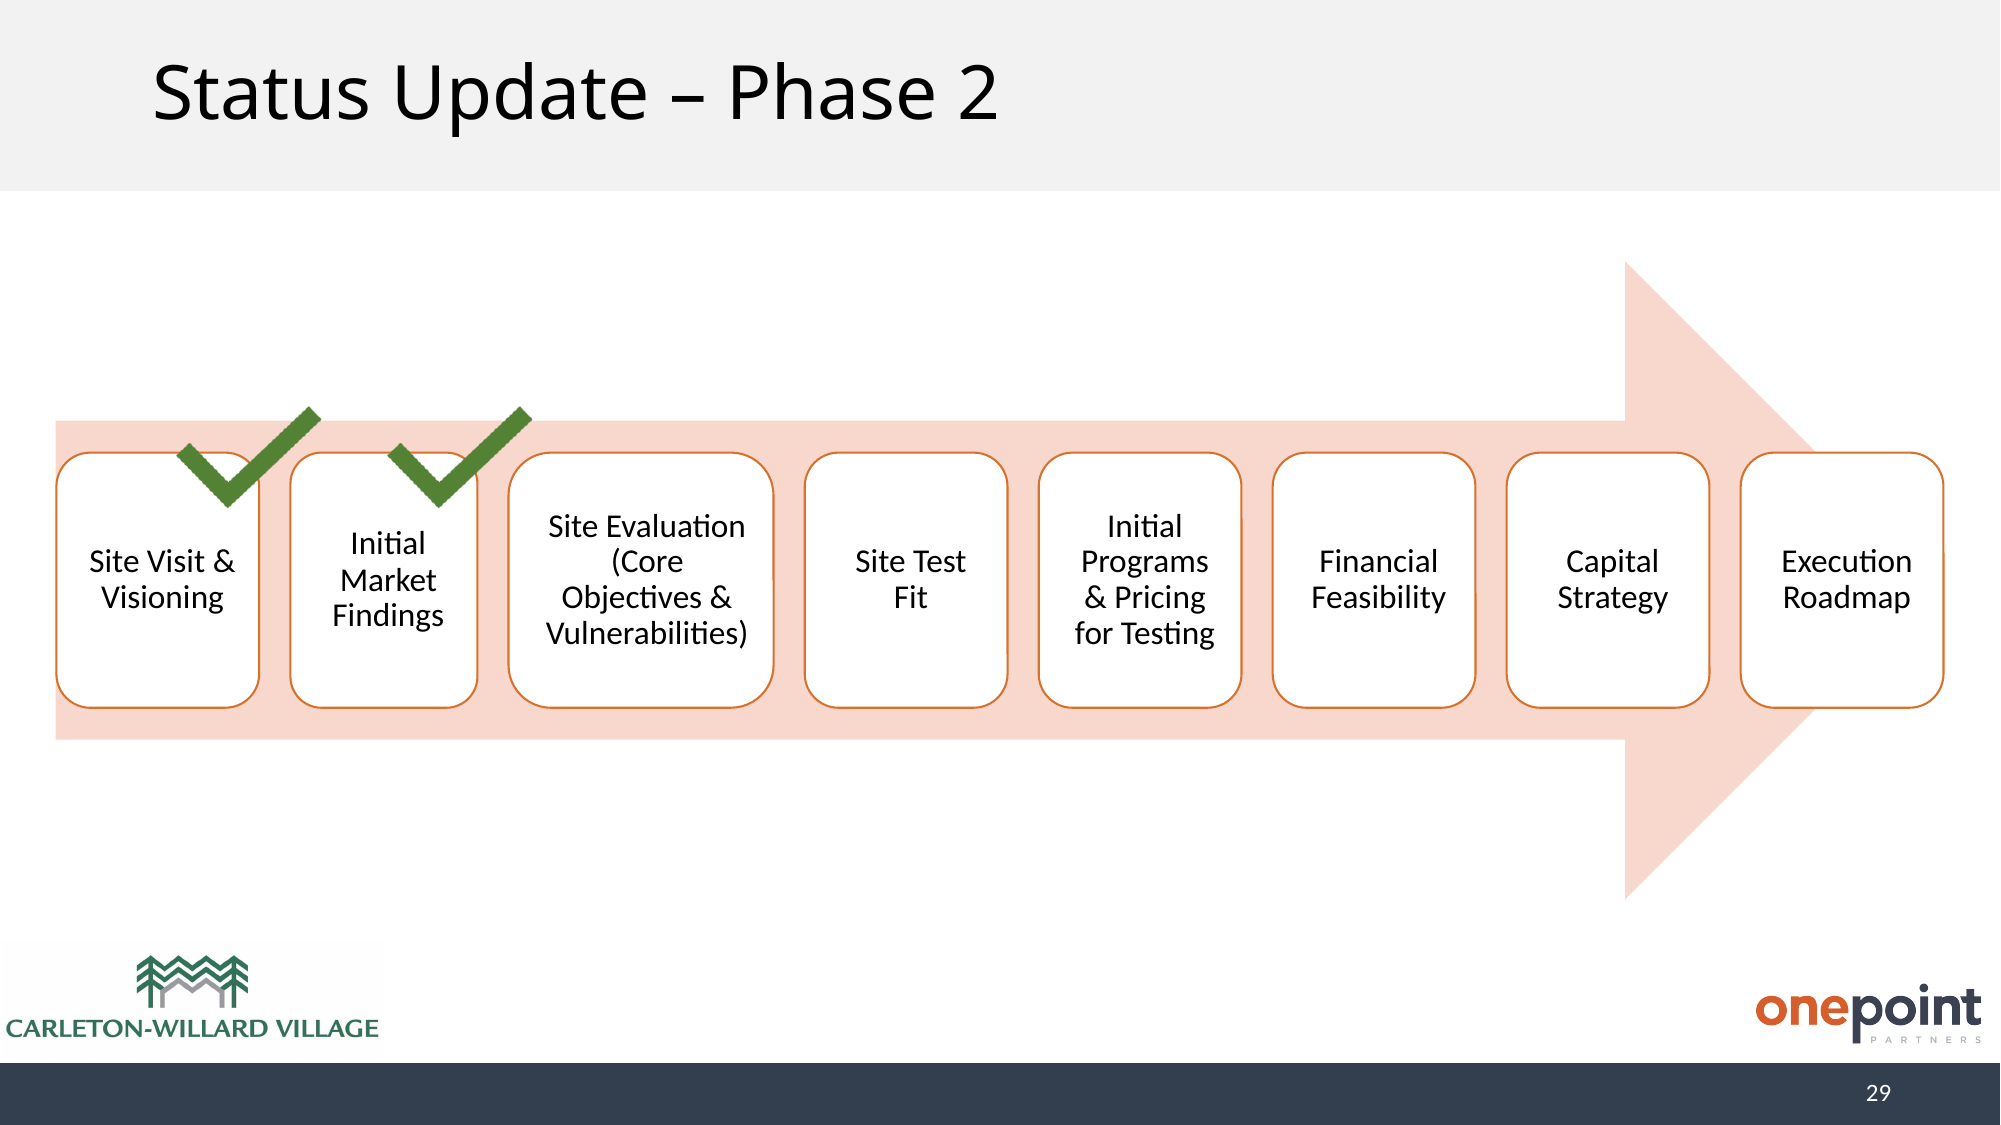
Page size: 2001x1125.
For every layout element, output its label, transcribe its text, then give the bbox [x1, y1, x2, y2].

picture [1727, 949, 2001, 1078]
picture [2, 939, 383, 1061]
title Status Update – Phase 2 [137, 15, 1863, 176]
picture [384, 381, 535, 532]
picture [173, 381, 324, 532]
slide_number 29 [1456, 1061, 1907, 1122]
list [55, 261, 1945, 900]
